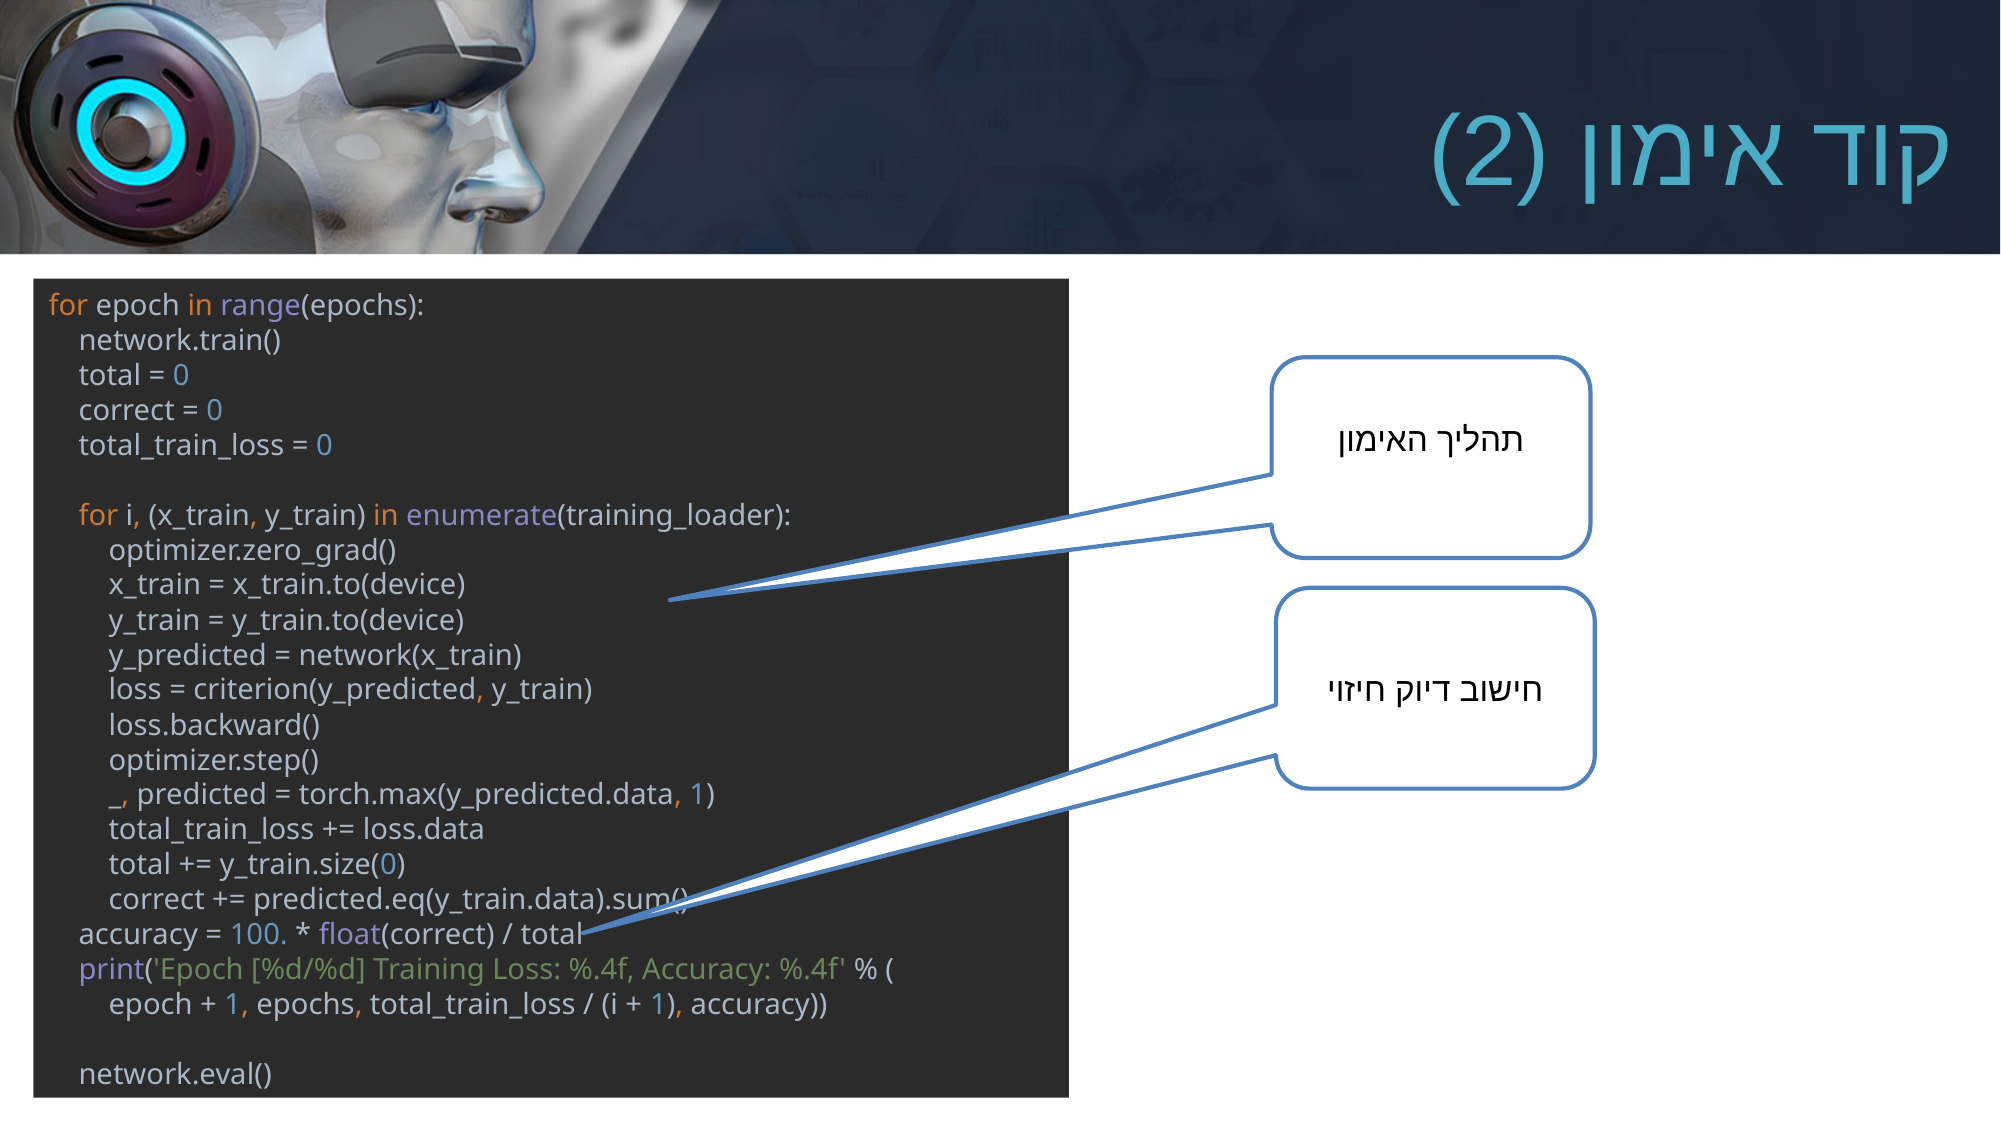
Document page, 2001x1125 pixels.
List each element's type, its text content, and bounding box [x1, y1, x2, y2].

text_box for epoch in range(epochs): network.train() total = 0 correct = 0 total_train_loss = 0 for i, (x_train, y_train) in enumerate(training_loader): optimizer.zero_grad() x_train = x_train.to(device) y_train = y_train.to(device) y_predicted = network(x_train) loss = criterion(y_predicted, y_train) loss.backward() optimizer.step() _, predicted = torch.max(y_predicted.data, 1) total_train_loss += loss.data total += y_train.size(0) correct += predicted.eq(y_train.data).sum() accuracy = 100. * float(correct) / total print('Epoch [%d/%d] Training Loss: %.4f, Accuracy: %.4f' % ( epoch + 1, epochs, total_train_loss / (i + 1), accuracy)) network.eval() [33, 278, 1069, 1098]
text_box חישוב דיוק חיזוי [581, 585, 1597, 936]
text_box תהליך האימון [667, 355, 1593, 603]
title קוד אימון (2) [165, 61, 1969, 229]
picture [0, 0, 2001, 1125]
